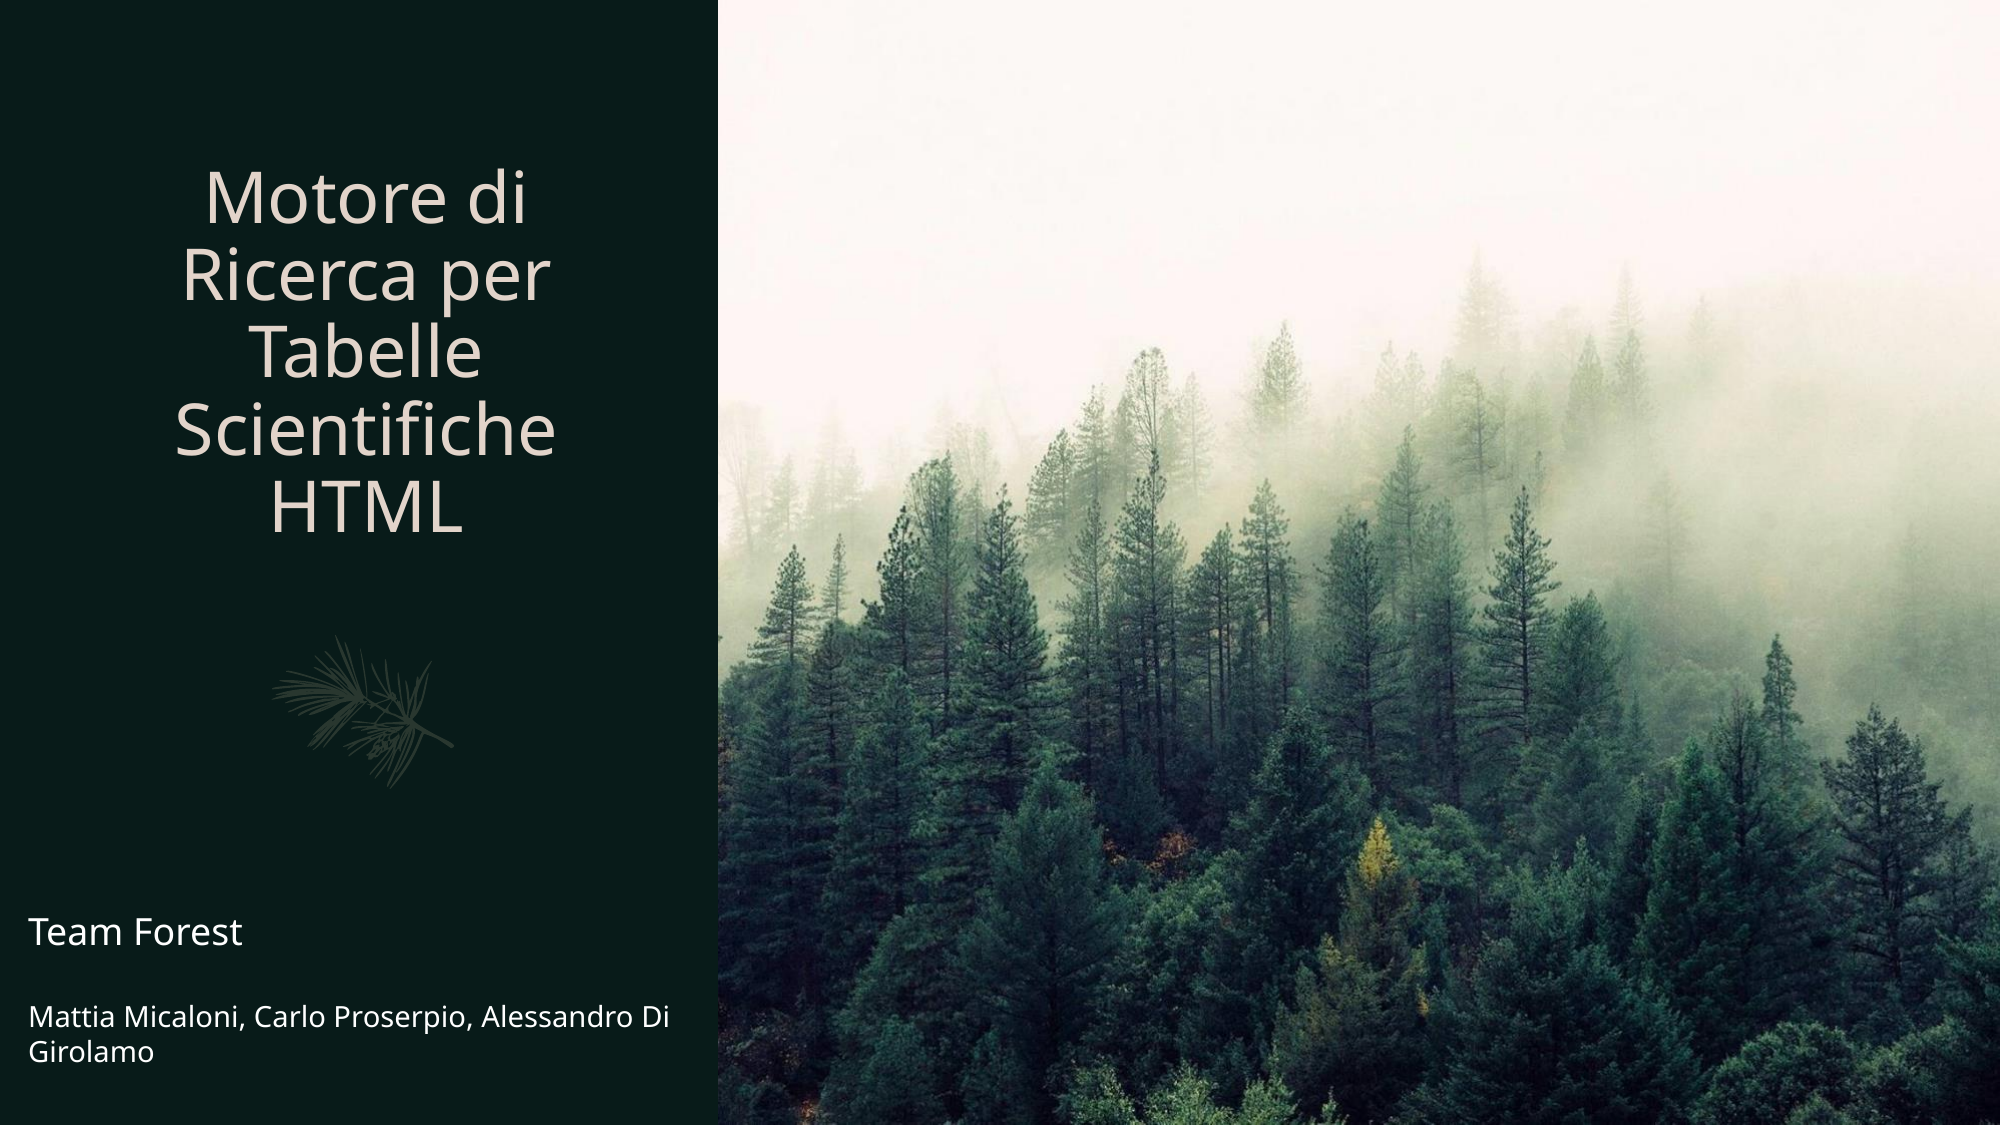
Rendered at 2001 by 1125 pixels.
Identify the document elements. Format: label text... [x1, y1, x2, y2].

text_box Team Forest Mattia Micaloni, Carlo Proserpio, Alessandro Di Girolamo [13, 900, 718, 1076]
picture [718, 0, 2000, 1125]
title Motore di Ricerca per Tabelle Scientifiche HTML [71, 152, 662, 556]
